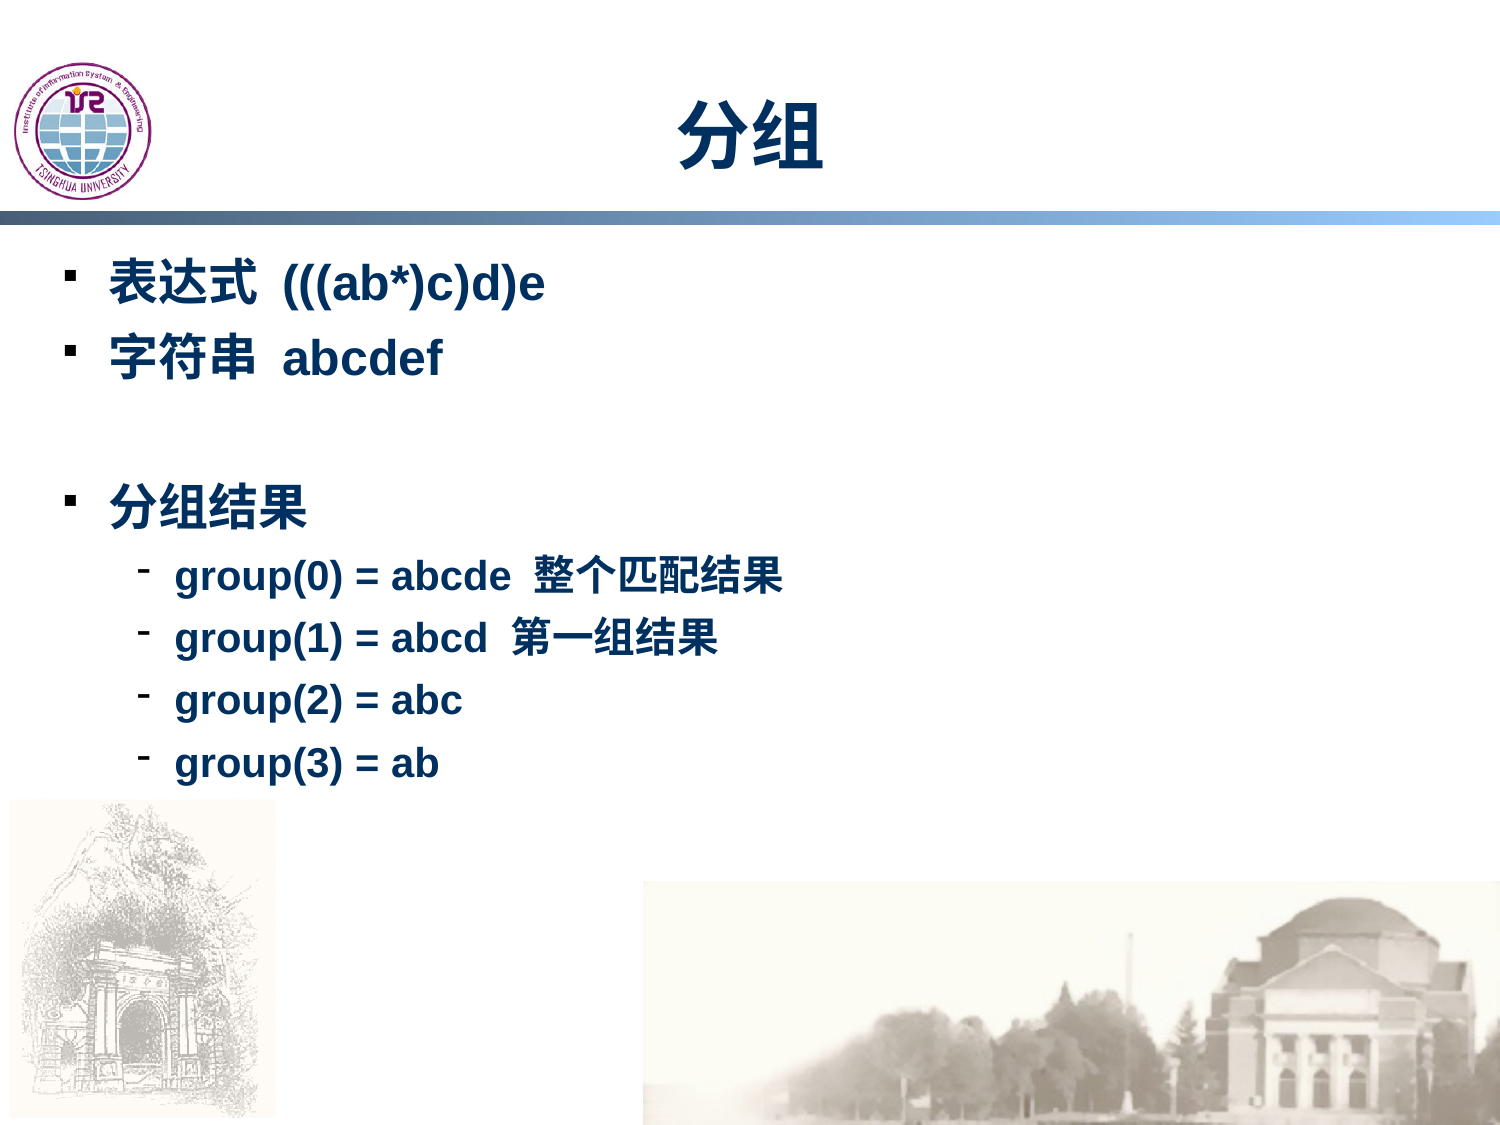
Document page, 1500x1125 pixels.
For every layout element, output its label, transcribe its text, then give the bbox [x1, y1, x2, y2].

list 表达式 (((ab*)c)d)e 字符串 abcdef 分组结果 group(0) = abcde 整个匹配结果 group(1) = abcd 第一组结果 group(2) = abc group(3) = ab [46, 242, 1454, 1107]
picture [0, 54, 160, 204]
title 分组 [161, 49, 1339, 188]
picture [643, 881, 1500, 1125]
picture [9, 798, 276, 1118]
